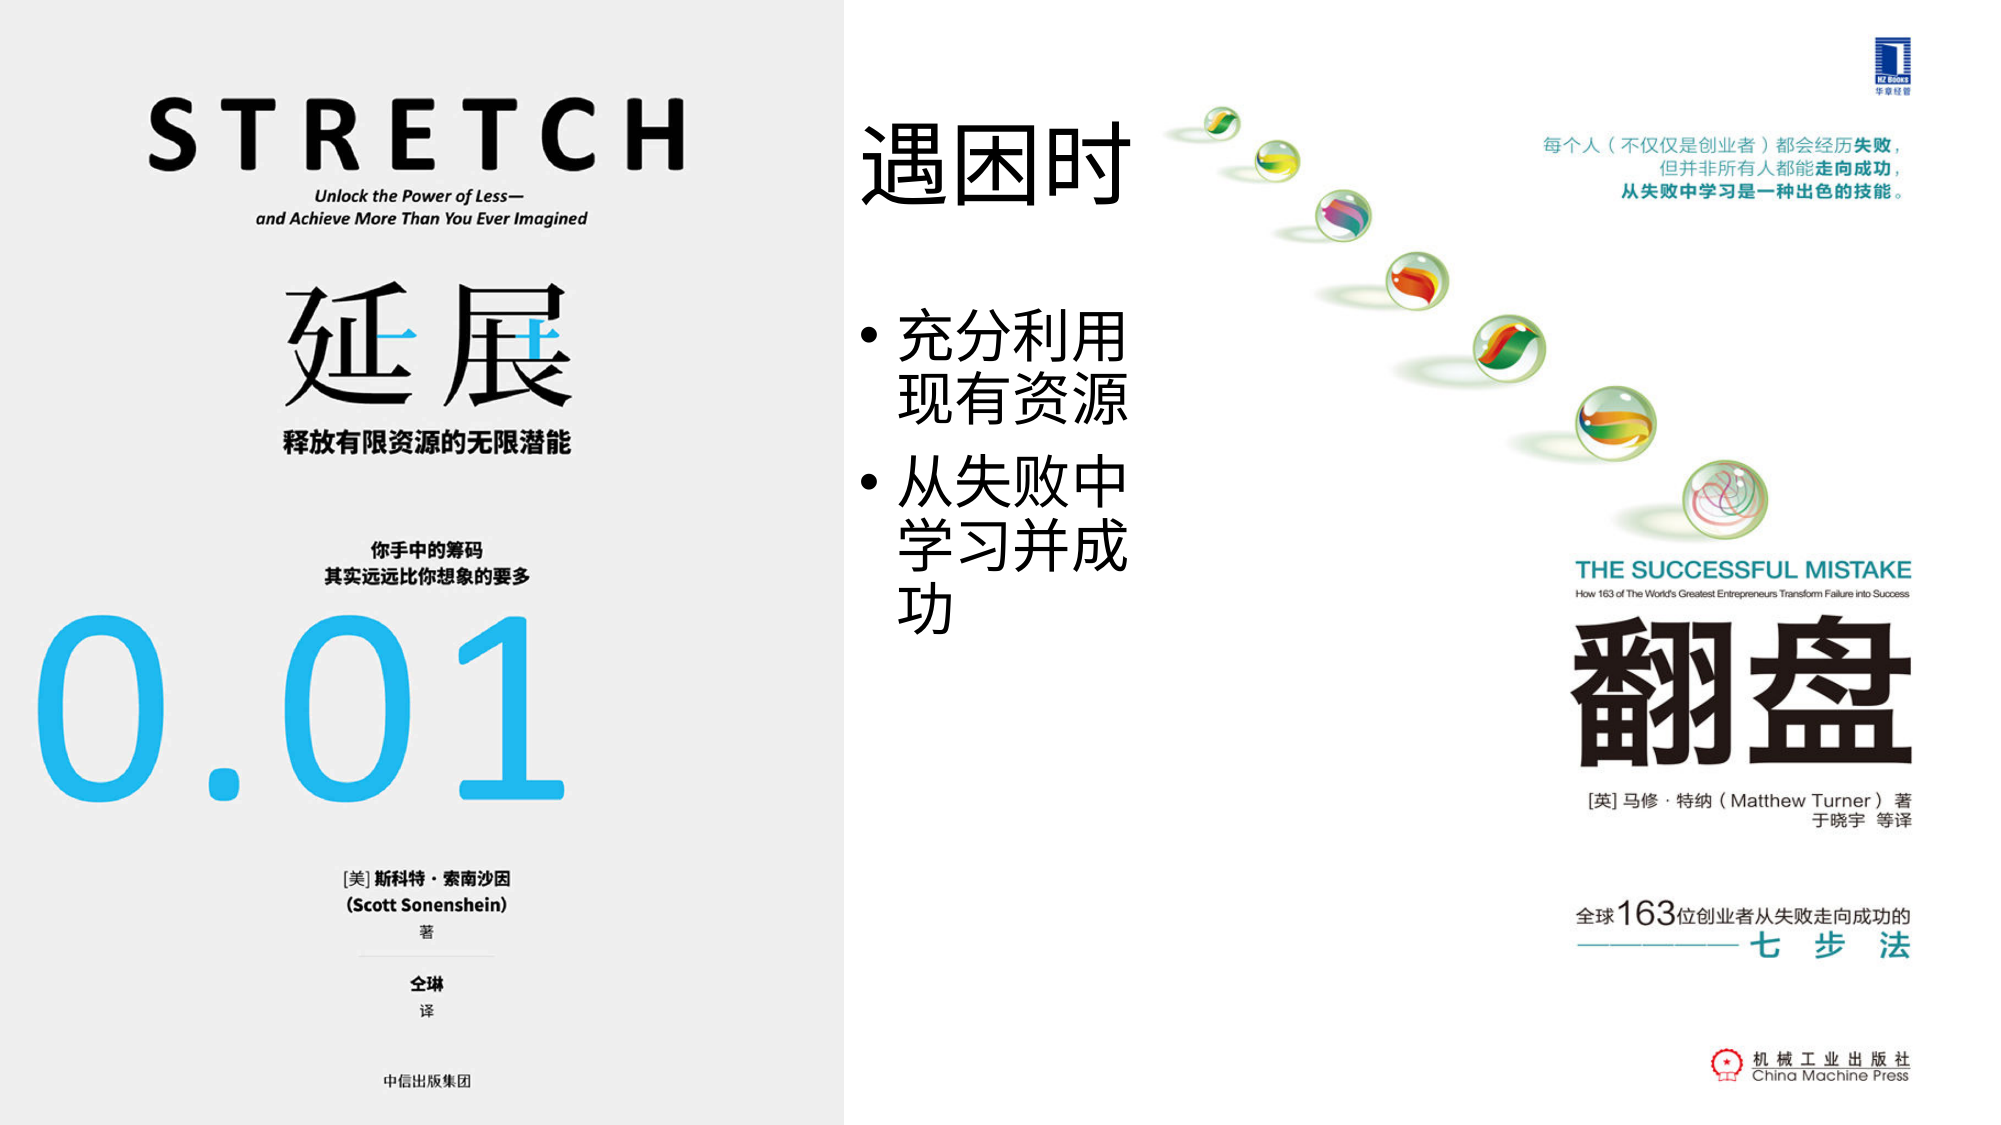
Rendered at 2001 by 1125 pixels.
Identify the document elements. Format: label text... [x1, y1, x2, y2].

title 遇困时 [844, 59, 1156, 278]
picture [0, 0, 844, 1125]
picture [1156, 0, 2000, 1125]
list 充分利用现有资源 从失败中学习并成功 [844, 299, 1156, 1014]
